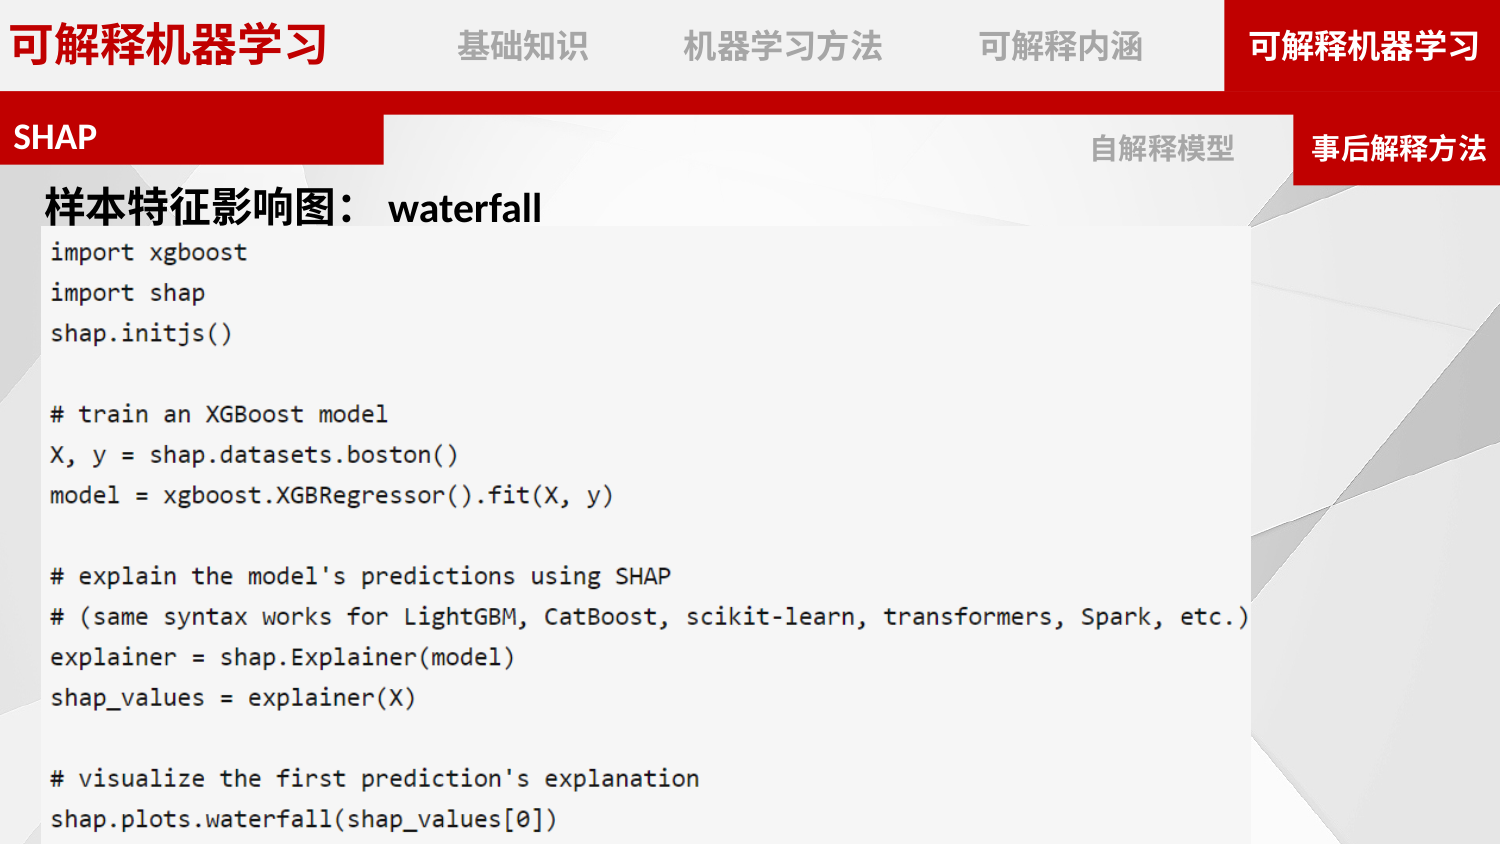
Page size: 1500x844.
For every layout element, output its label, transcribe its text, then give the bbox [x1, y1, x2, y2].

text_box 样本特征影响图：waterfall [29, 173, 1424, 284]
picture [0, 115, 1500, 844]
